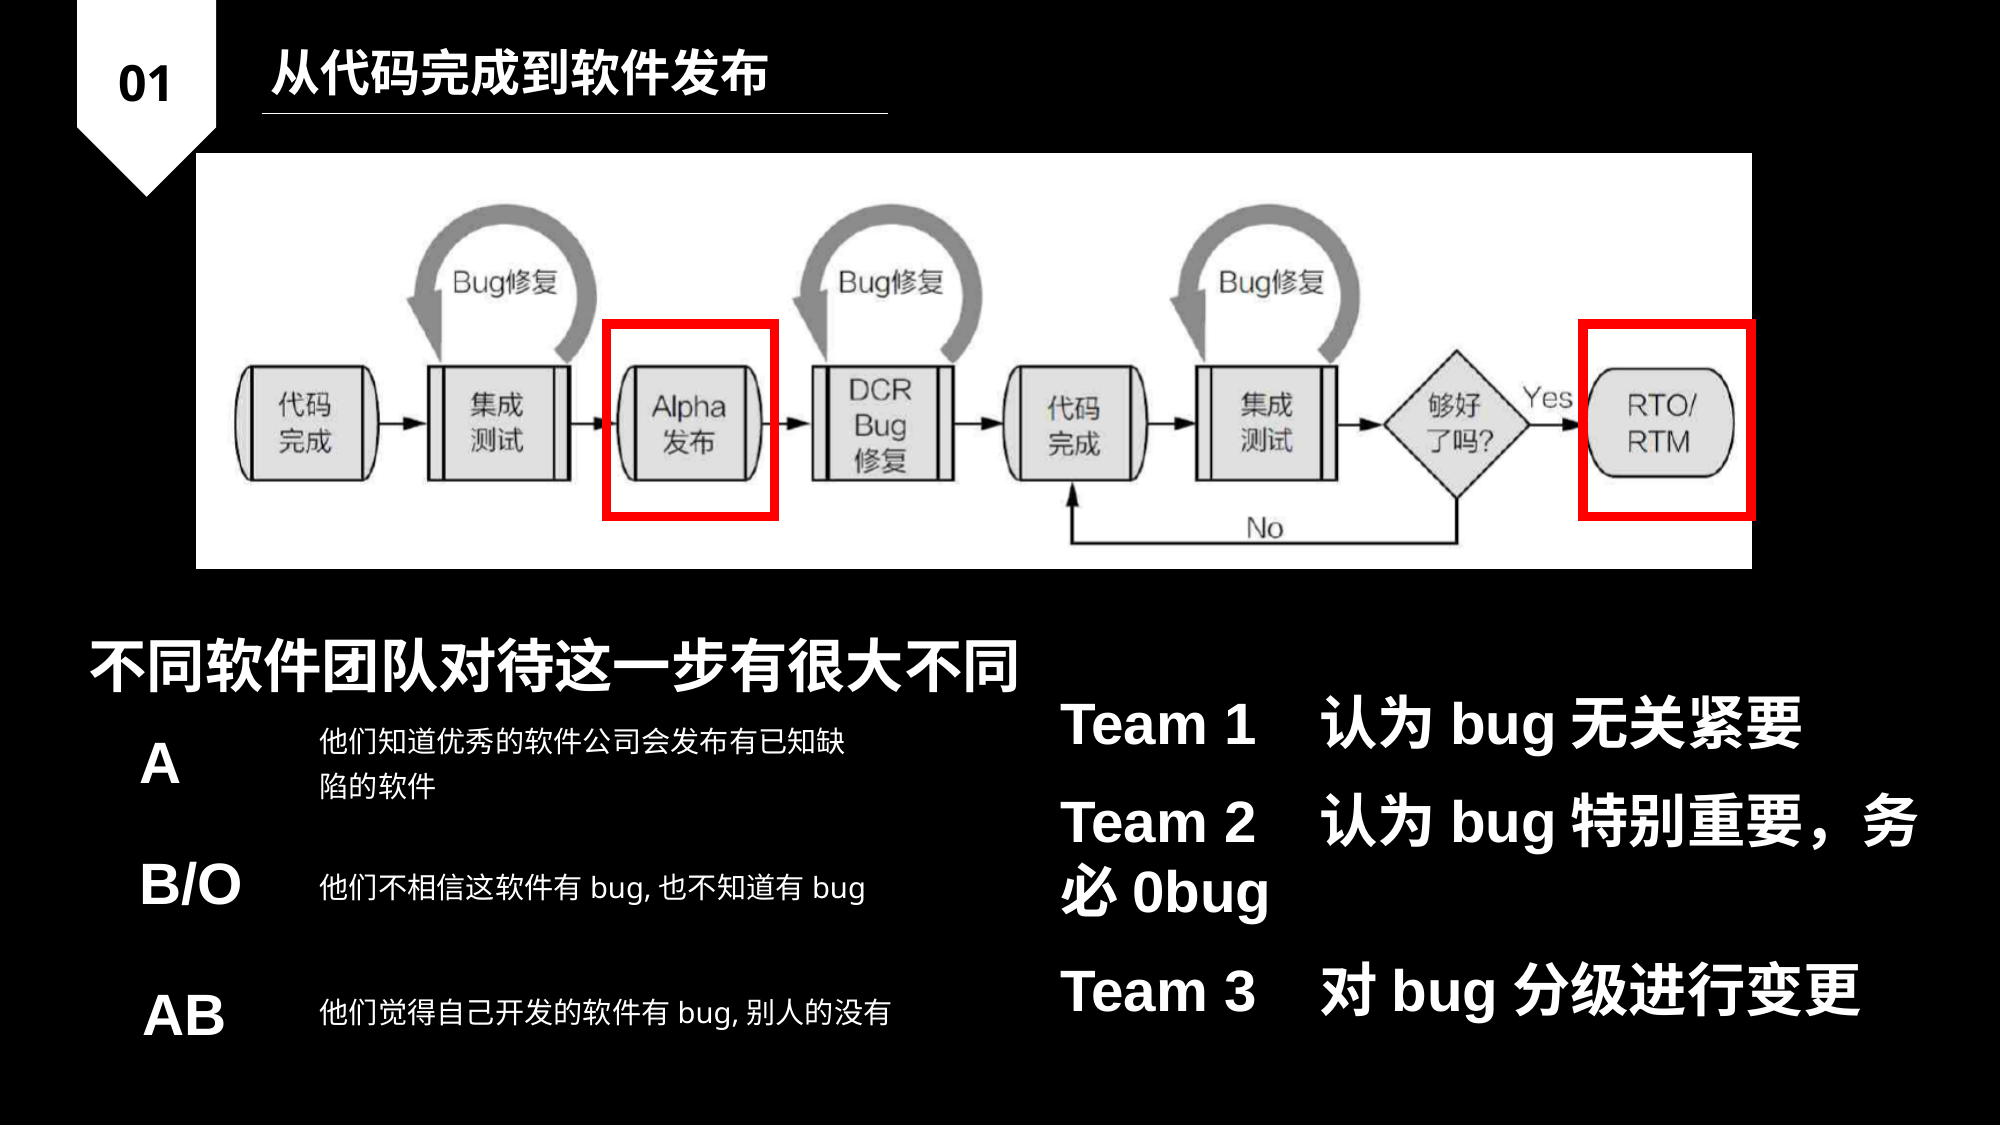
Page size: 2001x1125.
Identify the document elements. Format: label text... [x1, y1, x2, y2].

text_box 他们觉得自己开发的软件有bug,别人的没有 [305, 976, 1077, 1037]
text_box A [124, 717, 187, 803]
text_box 他们不相信这软件有bug,也不知道有bug [305, 851, 1045, 912]
text_box AB [128, 969, 274, 1055]
text_box B/O [124, 838, 386, 924]
text_box 不同软件团队对待这一步有很大不同 [74, 621, 1036, 707]
text_box 他们知道优秀的软件公司会发布有已知缺 陷的软件 [305, 705, 1077, 812]
picture [196, 153, 1752, 569]
text_box Team 1 认为bug无关紧要 [1045, 678, 1837, 764]
list 从代码完成到软件发布 [255, 40, 881, 104]
text_box Team 2 认为bug特别重要，务必0bug [1045, 777, 1954, 932]
text_box Team 3 对bug分级进行变更 [1045, 946, 1954, 1031]
list 01 [96, 50, 197, 120]
